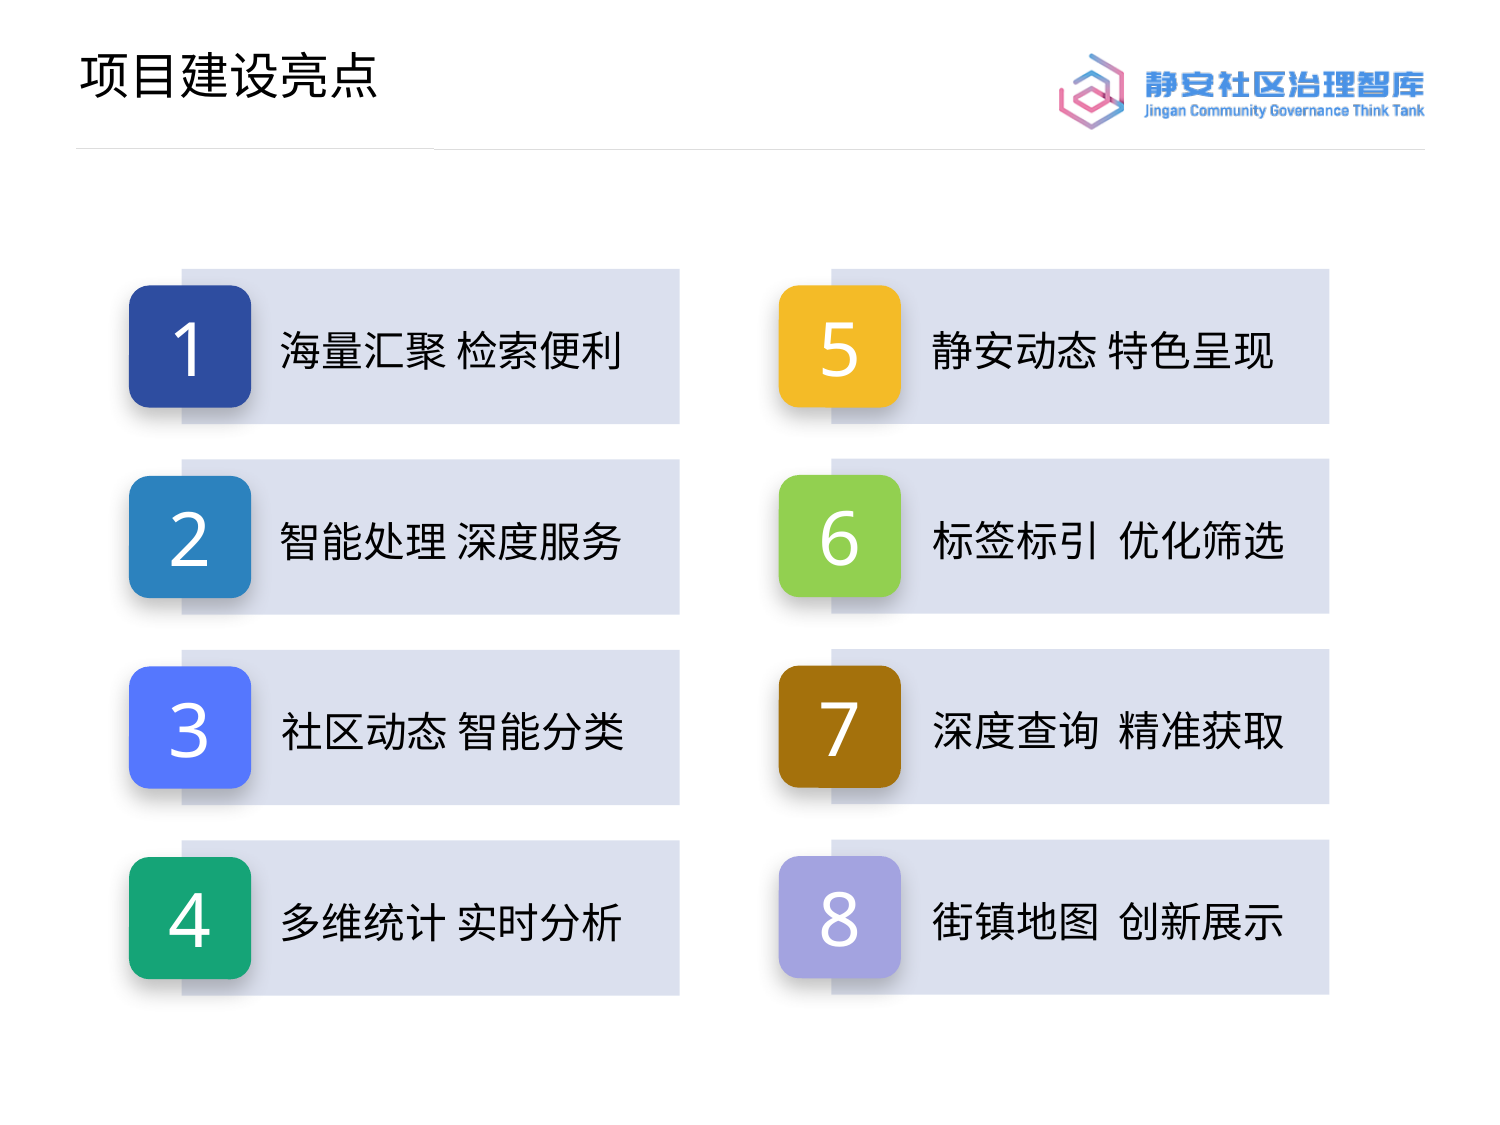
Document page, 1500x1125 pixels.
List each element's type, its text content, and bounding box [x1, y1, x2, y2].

picture [1059, 53, 1425, 130]
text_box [778, 268, 1330, 425]
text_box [128, 268, 680, 425]
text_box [778, 839, 1330, 995]
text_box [128, 840, 680, 996]
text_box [128, 459, 680, 615]
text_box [778, 458, 1330, 614]
text_box 项目建设亮点 [79, 44, 963, 105]
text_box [128, 649, 680, 806]
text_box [778, 648, 1330, 805]
